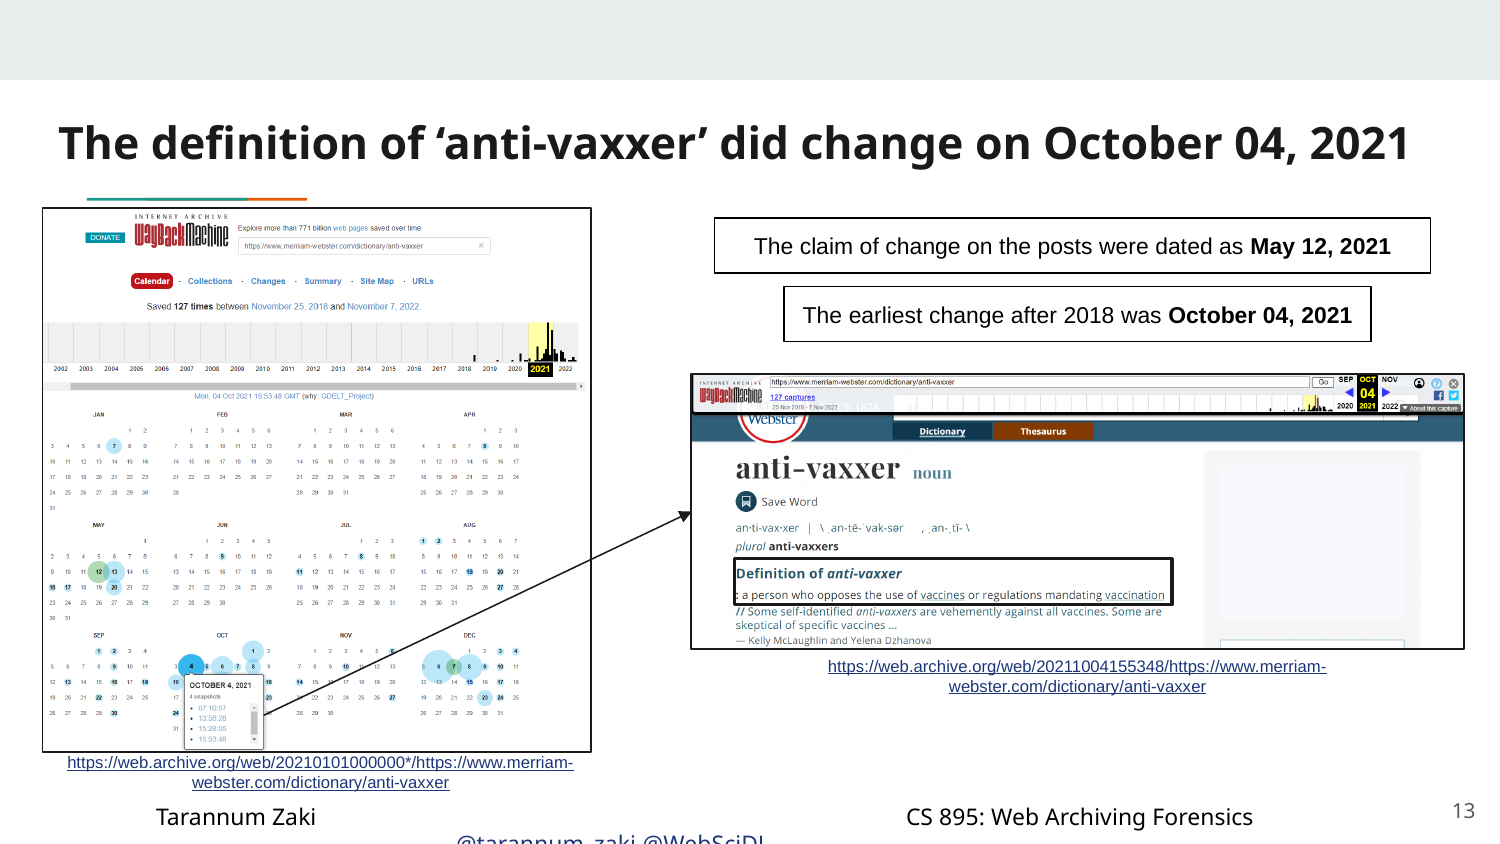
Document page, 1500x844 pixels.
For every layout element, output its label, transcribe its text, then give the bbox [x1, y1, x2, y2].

picture [691, 374, 1464, 649]
text_box https://web.archive.org/web/20211004155348/https://www.merriam-webster.com/dictionary/anti-vaxxer [796, 657, 1359, 711]
text_box The earliest change after 2018 was October 04, 2021 [784, 286, 1371, 342]
picture [42, 208, 591, 752]
text_box The claim of change on the posts were dated as May 12, 2021 [714, 218, 1431, 274]
text_box https://web.archive.org/web/20210101000000*/https://www.merriam-webster.com/dictionary/anti-vaxxer [39, 737, 602, 807]
title The definition of ‘anti-vaxxer’ did change on October 04, 2021 [43, 100, 1485, 188]
text_box Tarannum Zaki CS 895: Web Archiving Forensics @tarannum_zaki @WebSciDL [141, 787, 1403, 844]
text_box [263, 511, 693, 716]
slide_number ‹#› [1400, 779, 1491, 844]
